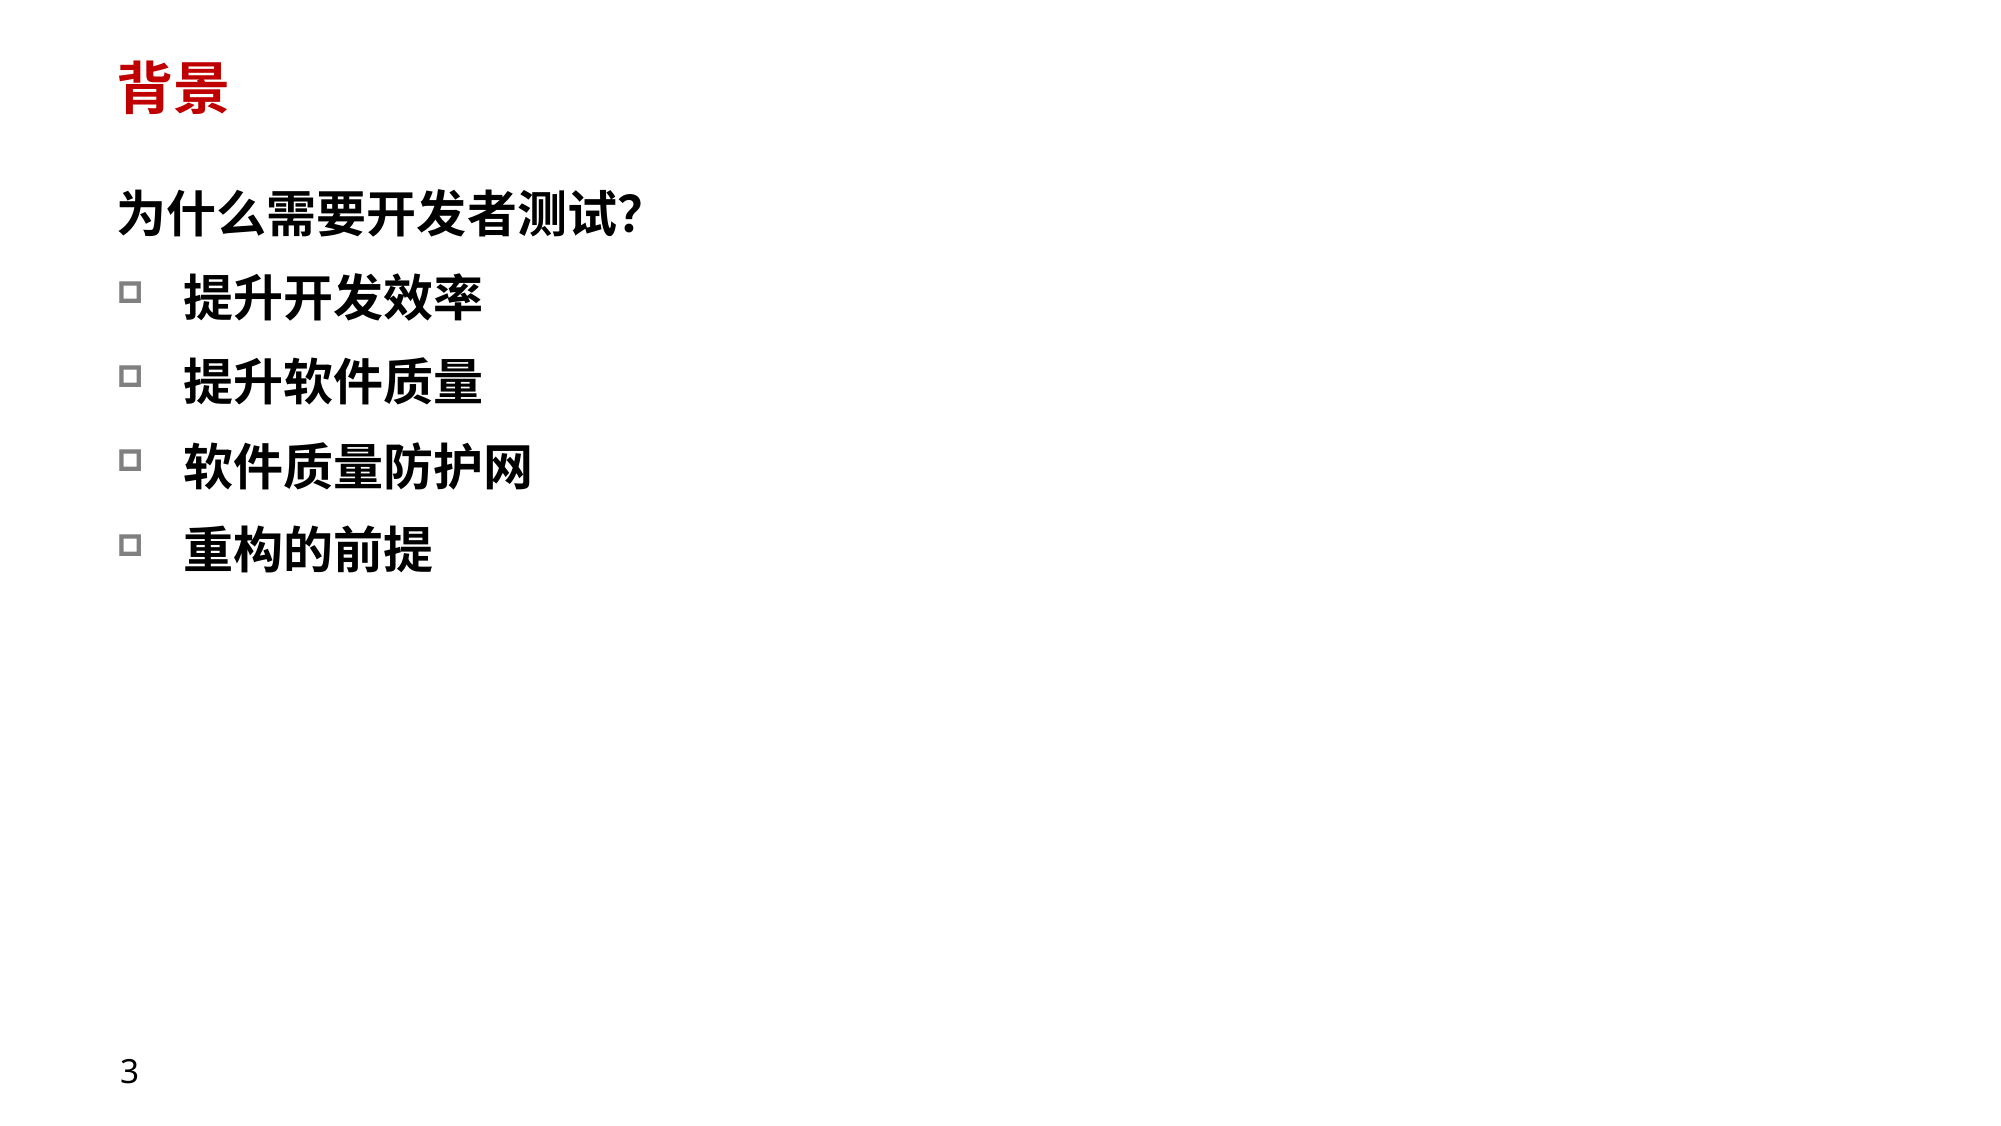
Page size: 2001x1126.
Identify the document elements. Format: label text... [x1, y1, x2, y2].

slide_number 3 [100, 1042, 567, 1103]
list 为什么需要开发者测试？ 提升开发效率 提升软件质量 软件质量防护网 重构的前提 [96, 148, 1916, 1036]
title 背景 [96, 42, 1916, 132]
